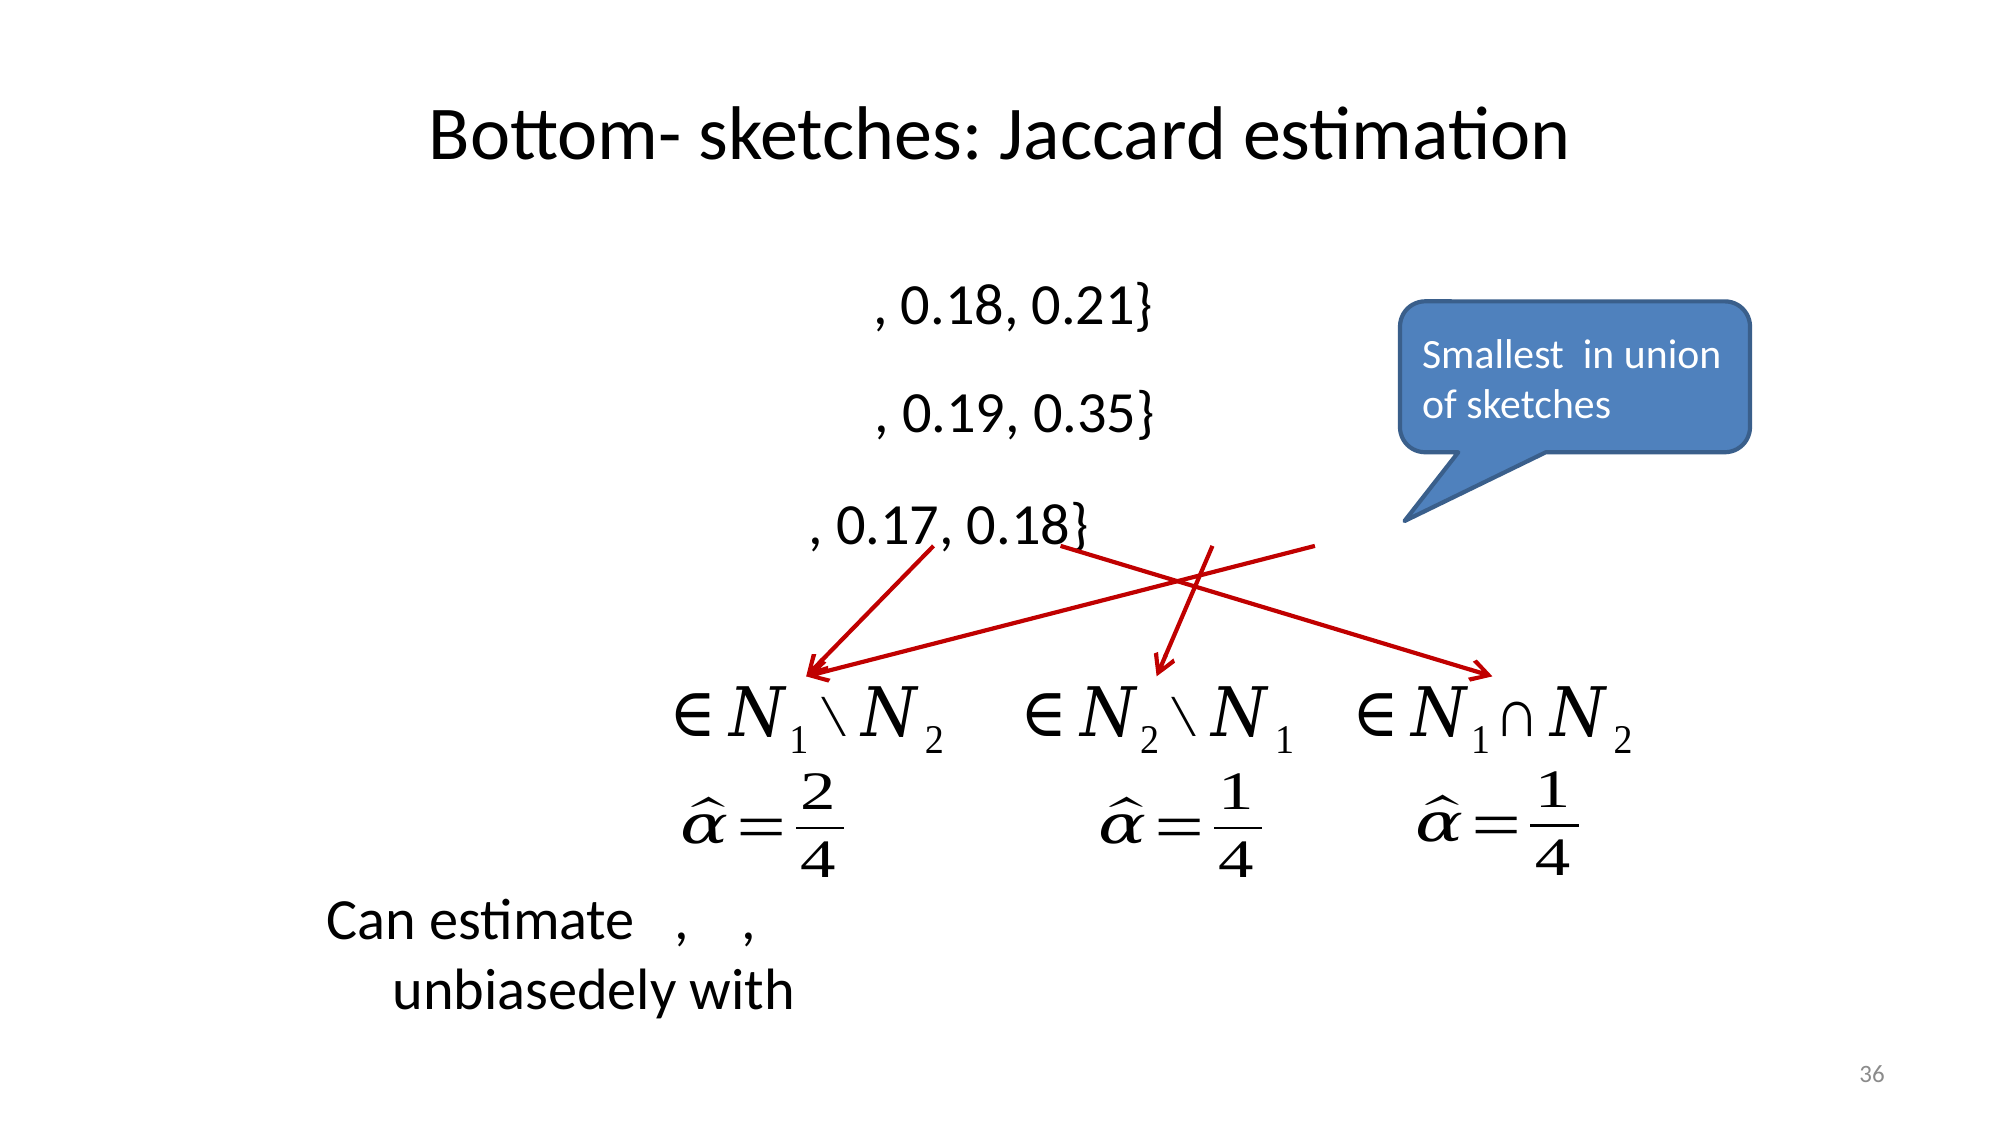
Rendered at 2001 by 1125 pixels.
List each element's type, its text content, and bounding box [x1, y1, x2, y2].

slide_number 36 [1433, 1042, 1900, 1103]
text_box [805, 545, 1059, 677]
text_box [1060, 545, 1493, 677]
